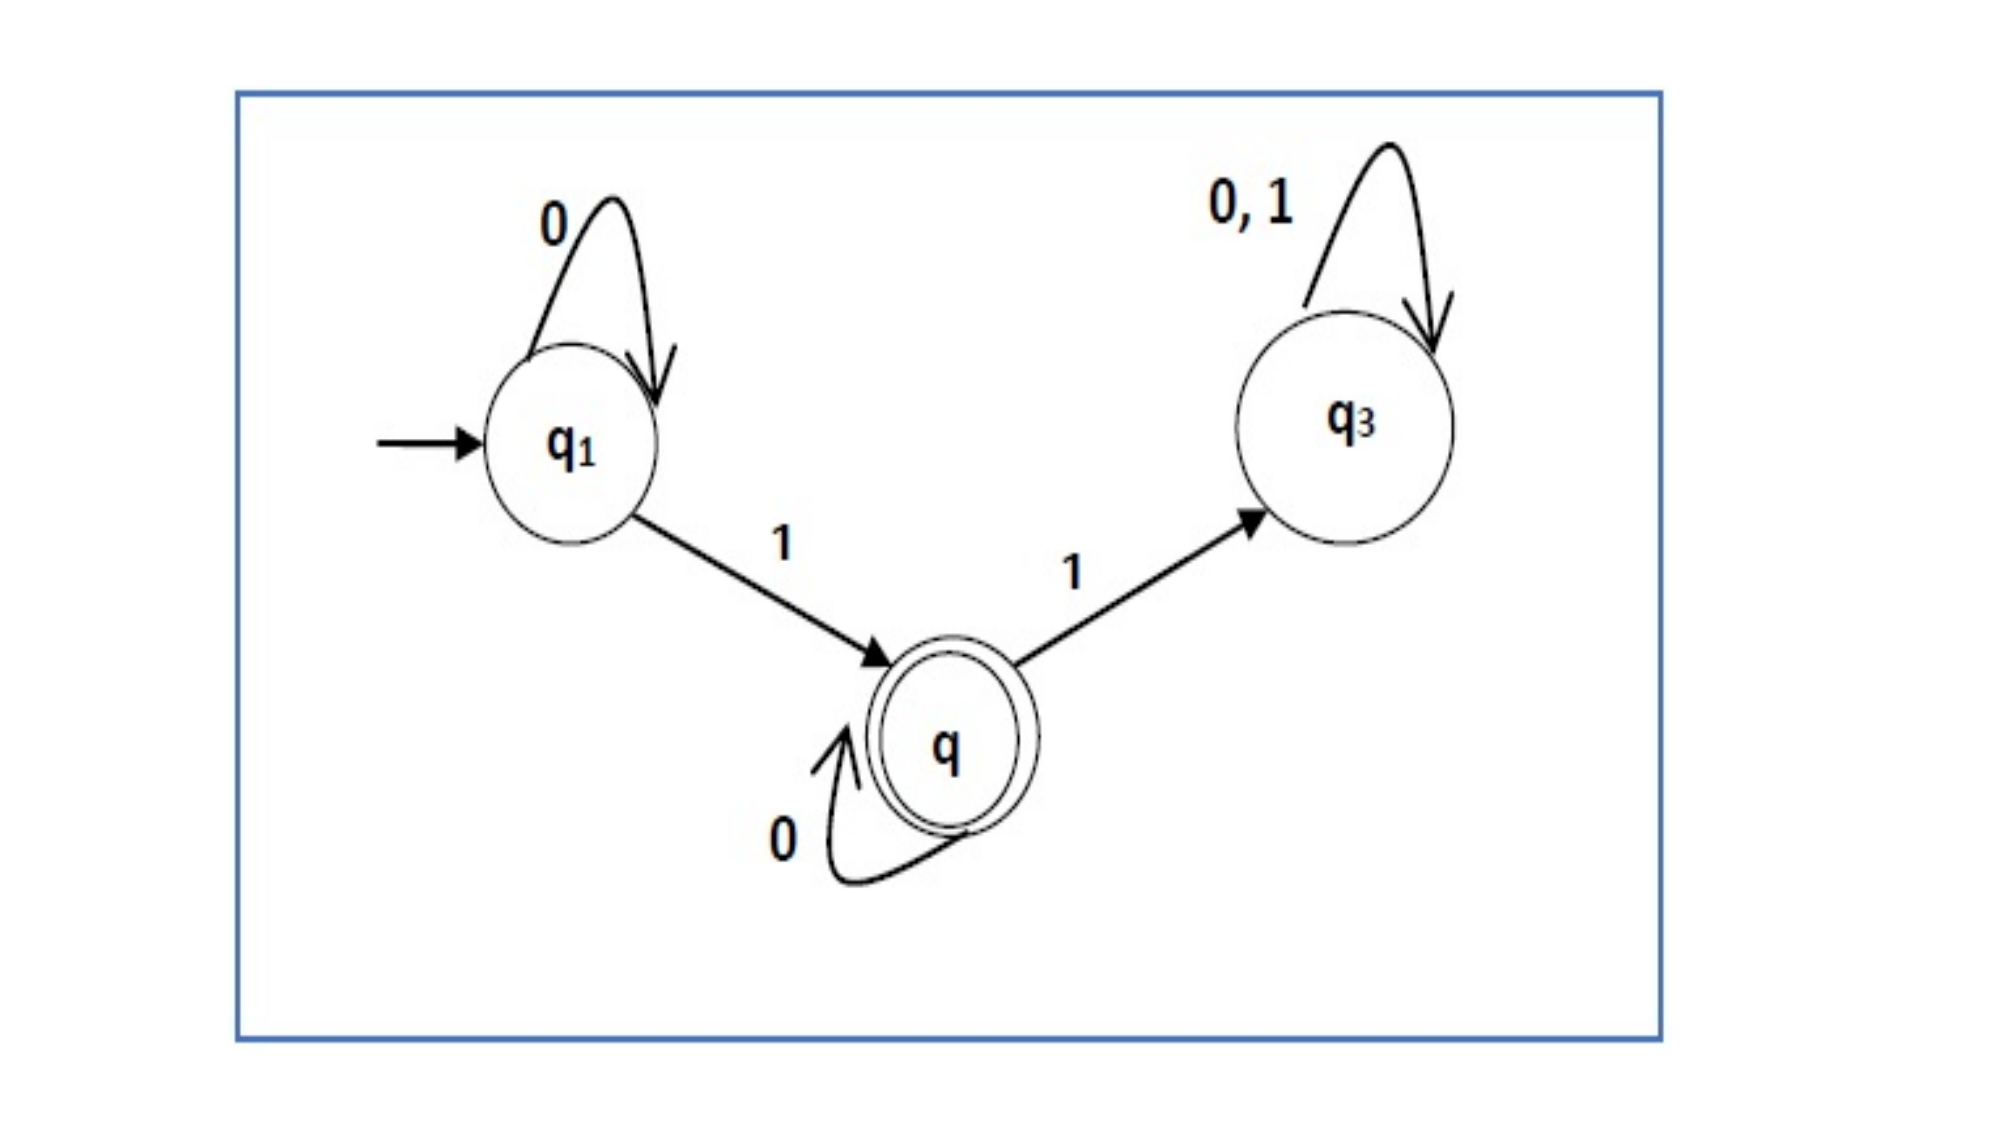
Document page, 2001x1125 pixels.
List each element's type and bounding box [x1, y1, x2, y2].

picture [228, 85, 1672, 1051]
